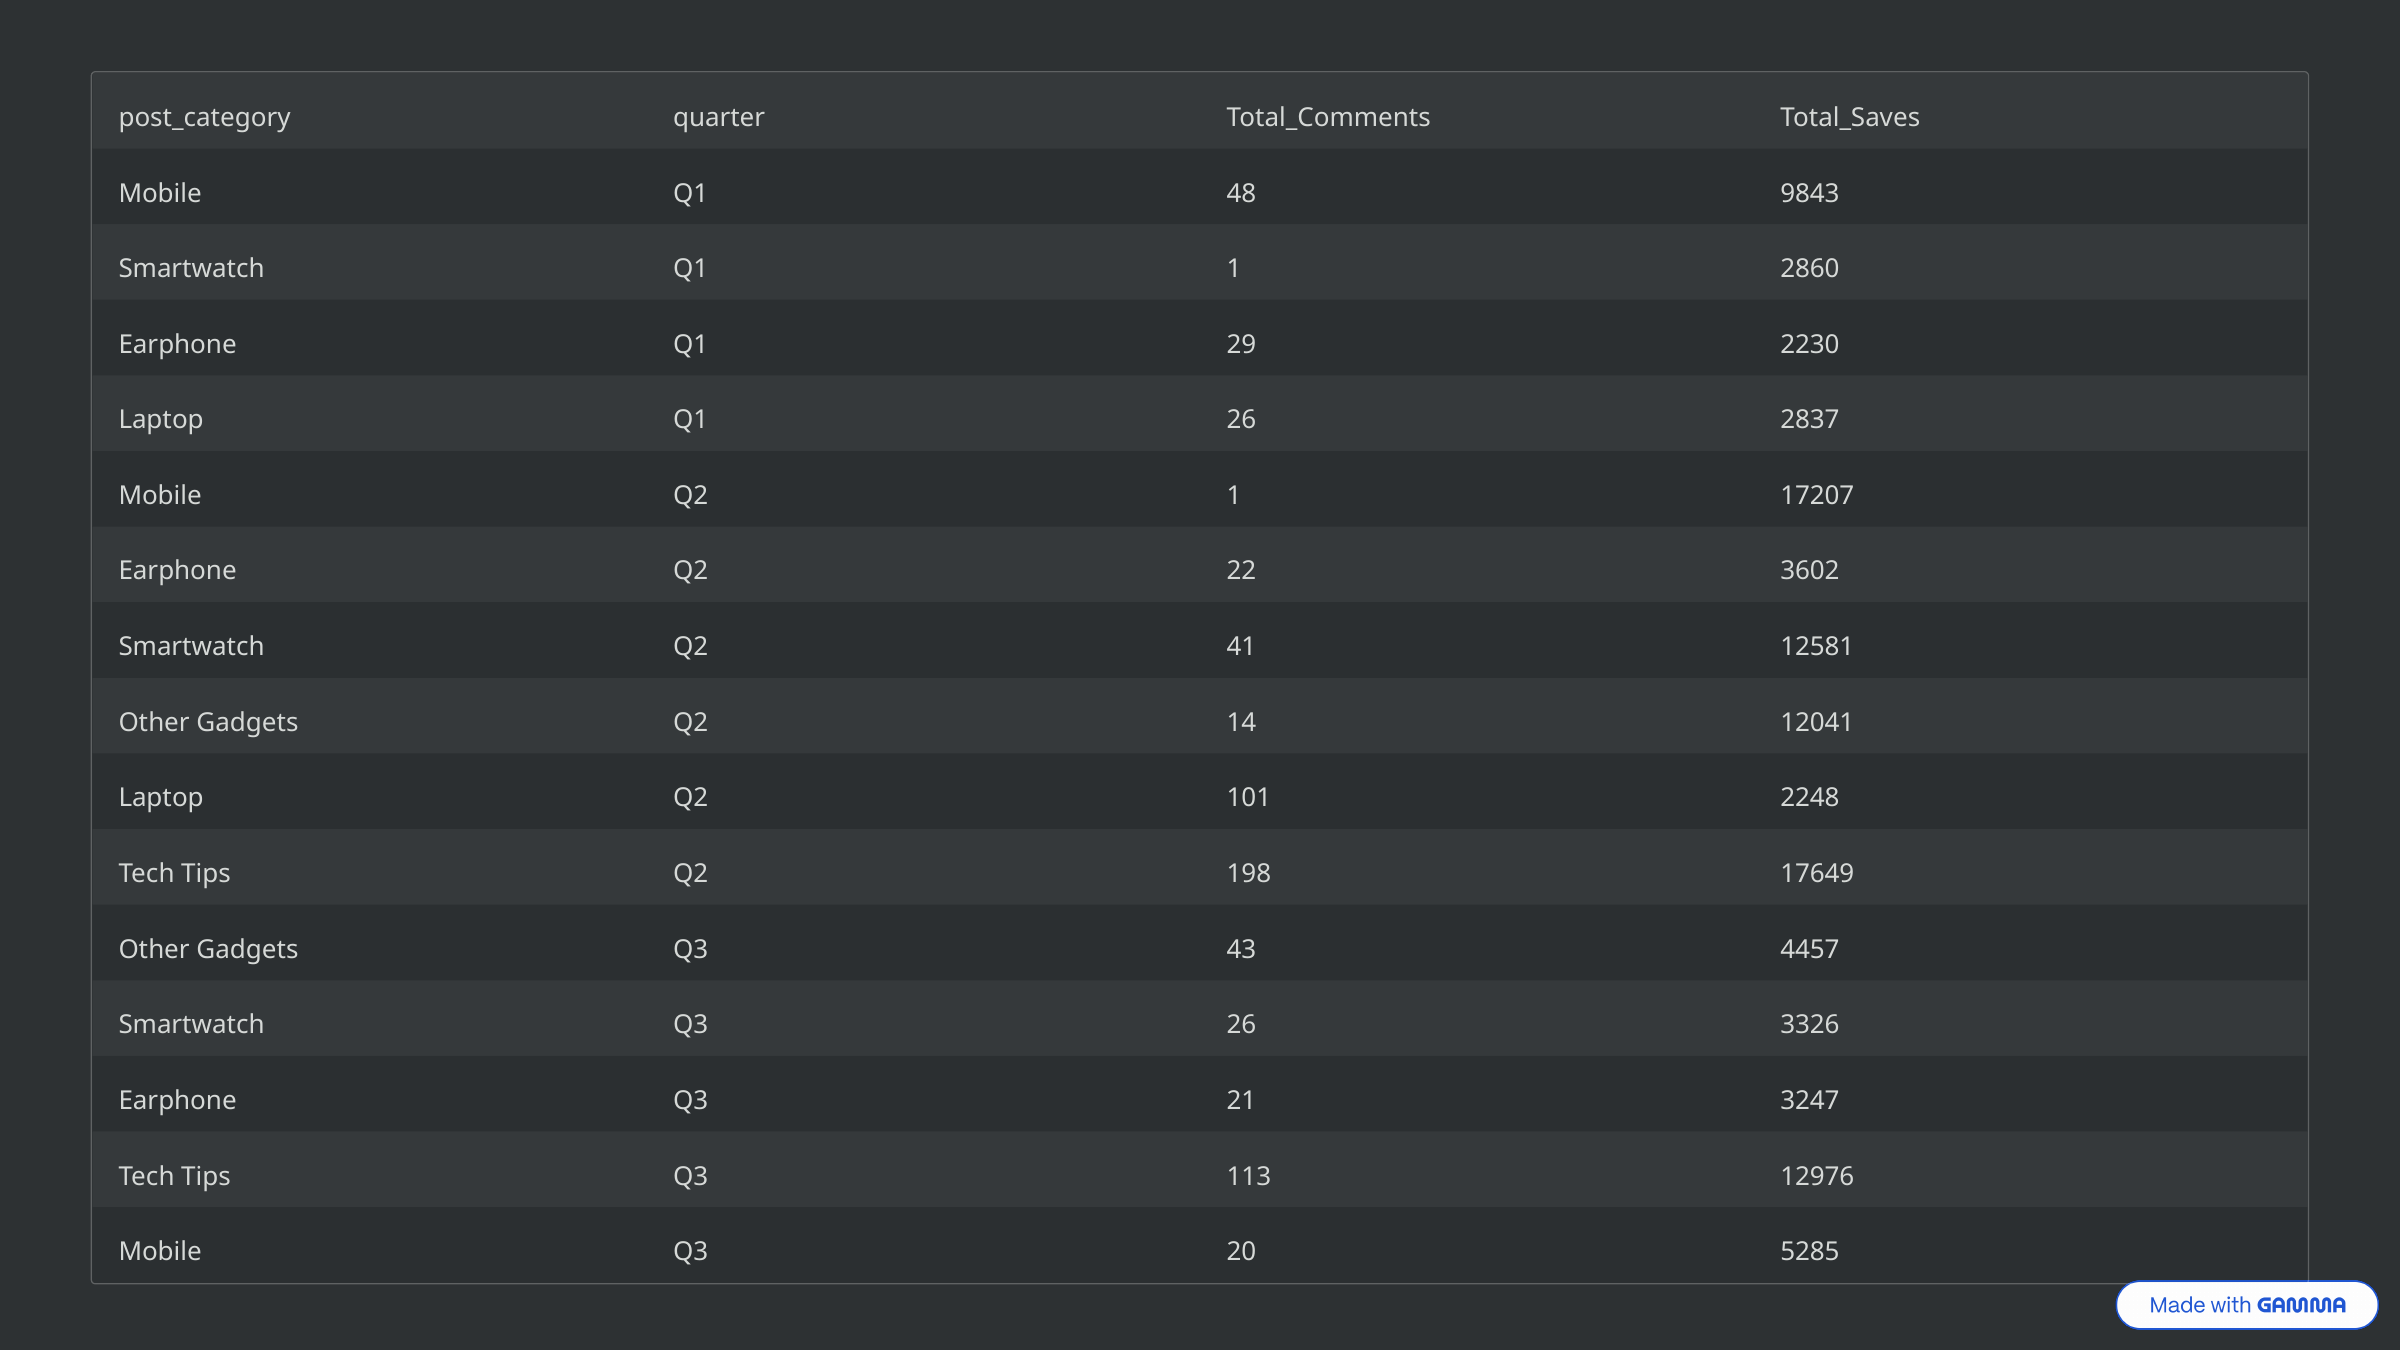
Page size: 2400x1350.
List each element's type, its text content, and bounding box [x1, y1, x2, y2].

text_box [92, 375, 2308, 451]
text_box [92, 1207, 2308, 1283]
text_box 198 [1226, 846, 1727, 888]
text_box [92, 526, 2308, 602]
text_box Q2 [673, 694, 1174, 737]
text_box 113 [1226, 1148, 1727, 1191]
text_box 26 [1226, 392, 1727, 435]
text_box Laptop [118, 770, 620, 813]
text_box 3247 [1780, 1072, 2282, 1115]
text_box Smartwatch [118, 997, 620, 1039]
text_box Earphone [118, 543, 620, 586]
text_box 14 [1226, 694, 1727, 737]
text_box Total_Comments [1226, 89, 1727, 132]
text_box 43 [1226, 921, 1727, 964]
text_box Other Gadgets [118, 921, 620, 964]
text_box 26 [1226, 997, 1727, 1039]
text_box 9843 [1780, 165, 2282, 208]
text_box [92, 980, 2308, 1055]
text_box 4457 [1780, 921, 2282, 964]
text_box 17649 [1780, 846, 2282, 888]
text_box 48 [1226, 165, 1727, 208]
text_box Smartwatch [118, 619, 620, 661]
text_box [92, 451, 2308, 526]
text_box Q3 [673, 1148, 1174, 1191]
text_box Total_Saves [1780, 89, 2282, 132]
text_box 29 [1226, 316, 1727, 359]
text_box 5285 [1780, 1224, 2282, 1266]
text_box 2860 [1780, 241, 2282, 283]
text_box 1 [1226, 467, 1727, 510]
text_box Other Gadgets [118, 694, 620, 737]
text_box 22 [1226, 543, 1727, 586]
text_box Q3 [673, 997, 1174, 1039]
text_box Earphone [118, 1072, 620, 1115]
text_box [92, 602, 2308, 677]
text_box [92, 677, 2308, 753]
text_box 17207 [1780, 467, 2282, 510]
text_box [92, 72, 2308, 148]
text_box 2837 [1780, 392, 2282, 435]
text_box 12581 [1780, 619, 2282, 661]
text_box 3602 [1780, 543, 2282, 586]
text_box 21 [1226, 1072, 1727, 1115]
text_box quarter [673, 89, 1174, 132]
text_box Tech Tips [118, 846, 620, 888]
text_box 1 [1226, 241, 1727, 283]
text_box 3326 [1780, 997, 2282, 1039]
text_box Tech Tips [118, 1148, 620, 1191]
text_box Mobile [118, 165, 620, 208]
text_box Q3 [673, 1224, 1174, 1266]
text_box [92, 1055, 2308, 1131]
text_box 12976 [1780, 1148, 2282, 1191]
text_box Mobile [118, 1224, 620, 1266]
picture [2106, 1271, 2389, 1339]
text_box Earphone [118, 316, 620, 359]
text_box [92, 224, 2308, 299]
text_box Q3 [673, 921, 1174, 964]
text_box [92, 904, 2308, 980]
text_box 2230 [1780, 316, 2282, 359]
text_box Q3 [673, 1072, 1174, 1115]
text_box post_category [118, 89, 620, 132]
text_box Q2 [673, 467, 1174, 510]
text_box Q1 [673, 165, 1174, 208]
text_box Q1 [673, 241, 1174, 283]
text_box Q2 [673, 846, 1174, 888]
text_box [92, 829, 2308, 904]
text_box Smartwatch [118, 241, 620, 283]
text_box [92, 1131, 2308, 1207]
text_box 41 [1226, 619, 1727, 661]
text_box 2248 [1780, 770, 2282, 813]
text_box [92, 299, 2308, 375]
text_box Q2 [673, 543, 1174, 586]
text_box 12041 [1780, 694, 2282, 737]
text_box 20 [1226, 1224, 1727, 1266]
text_box Q1 [673, 316, 1174, 359]
text_box Q1 [673, 392, 1174, 435]
text_box [92, 148, 2308, 224]
text_box 101 [1226, 770, 1727, 813]
text_box Mobile [118, 467, 620, 510]
text_box Q2 [673, 619, 1174, 661]
text_box [92, 753, 2308, 829]
text_box Laptop [118, 392, 620, 435]
text_box Q2 [673, 770, 1174, 813]
